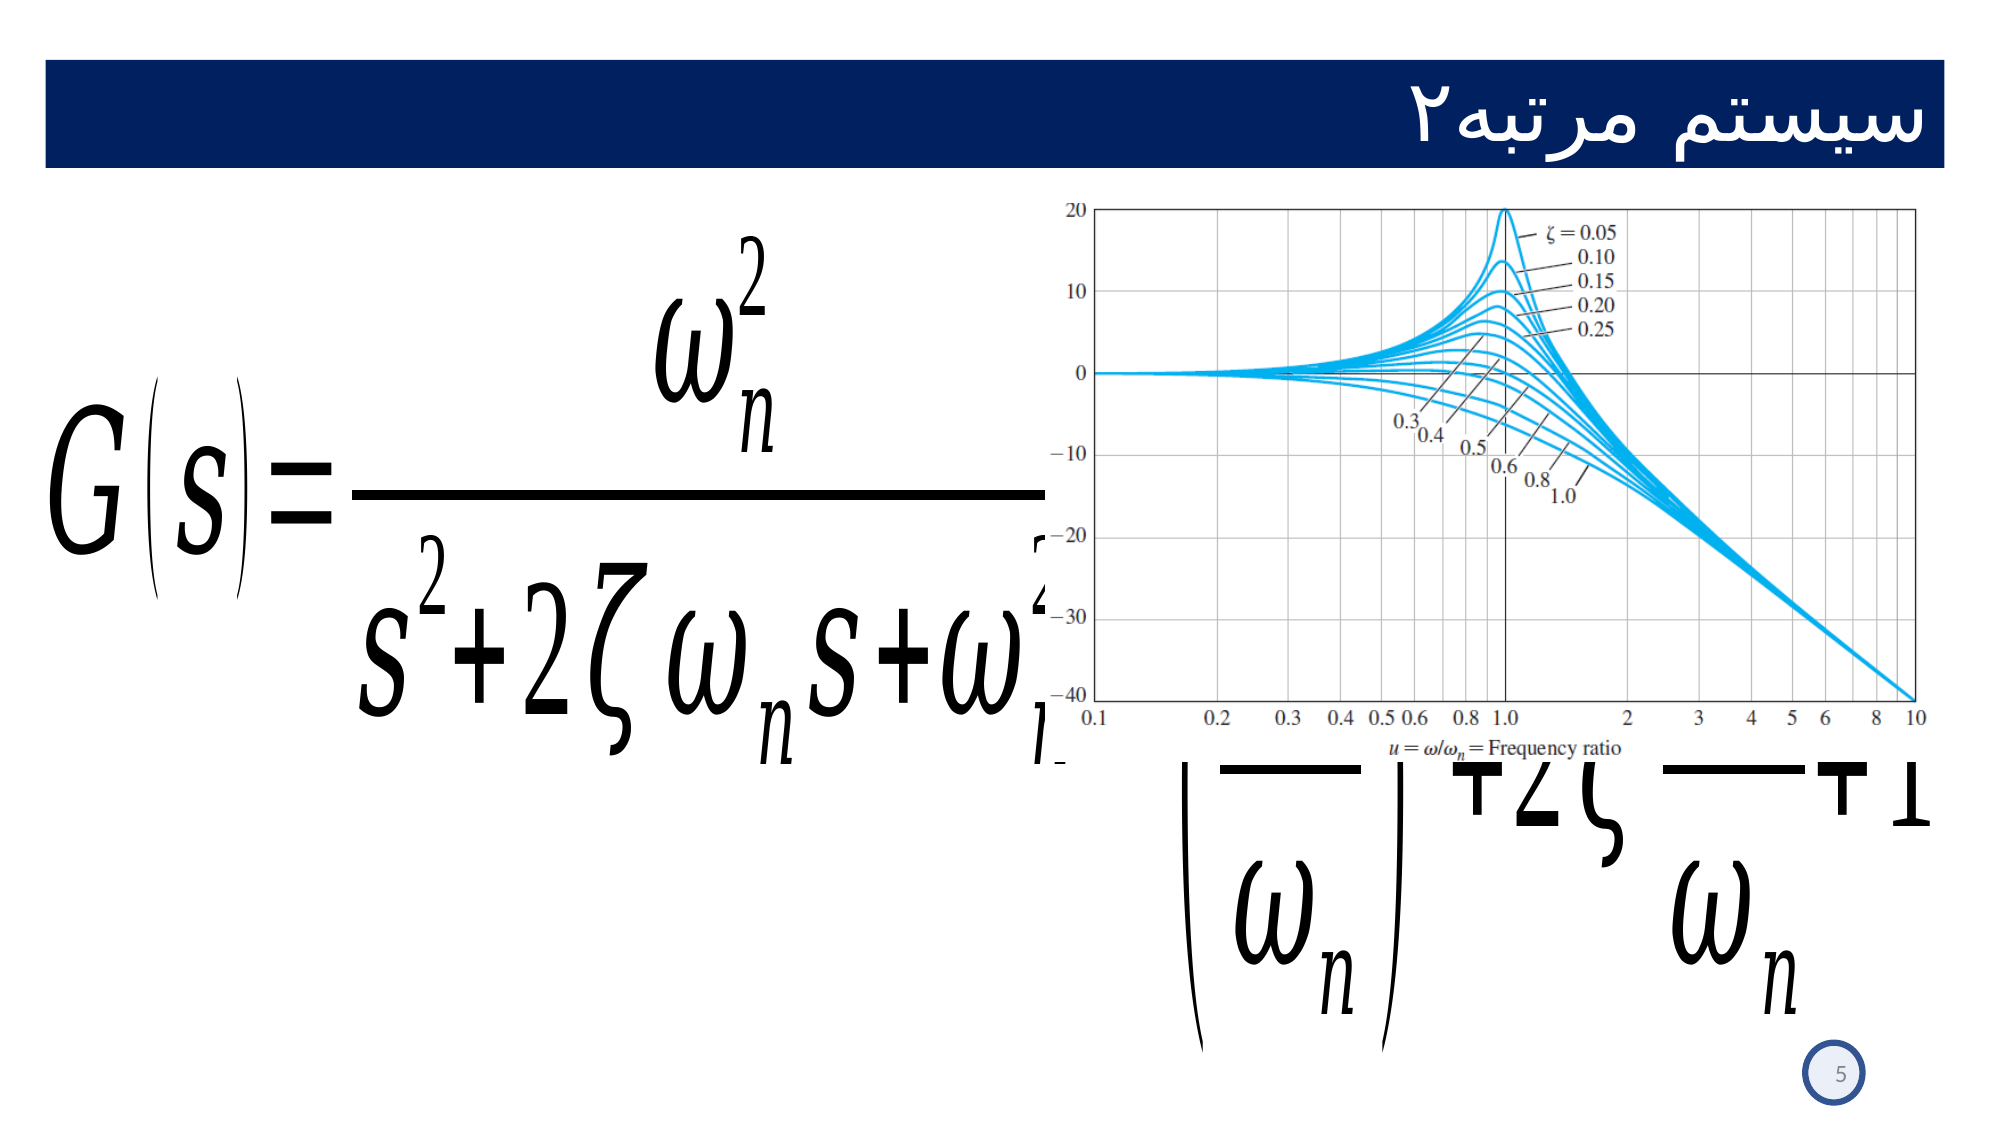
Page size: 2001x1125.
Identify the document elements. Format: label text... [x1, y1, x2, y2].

title سیستم مرتبه۲ [45, 59, 1945, 168]
picture [1045, 202, 1955, 762]
slide_number 5 [1412, 1042, 1863, 1103]
